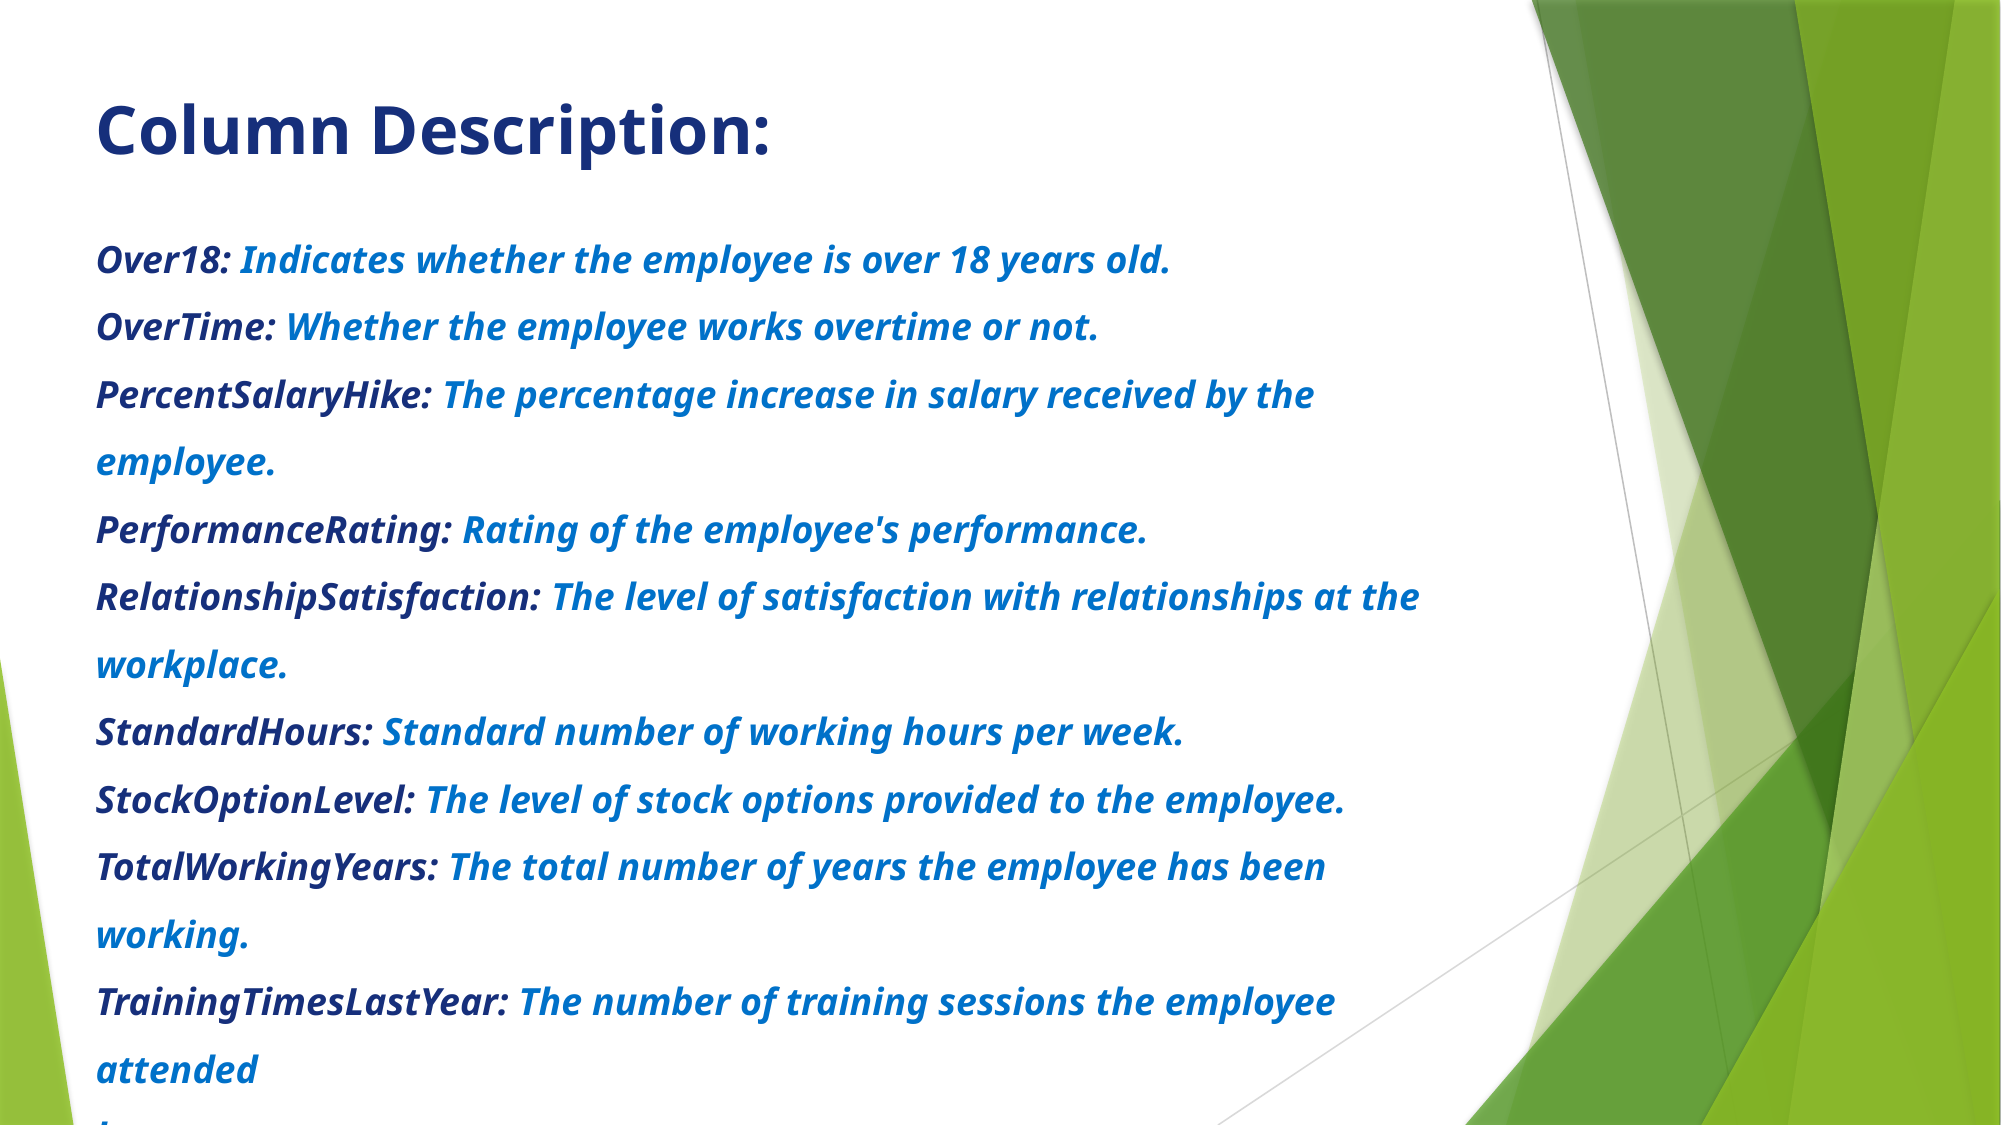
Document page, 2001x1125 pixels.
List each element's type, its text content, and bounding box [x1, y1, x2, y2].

text_box Column Description: Over18: Indicates whether the employee is over 18 years old. OverTime: Whether the employee works overtime or not. PercentSalaryHike: The percentage increase in salary received by the employee. PerformanceRating: Rating of the employee's performance. RelationshipSatisfaction: The level of satisfaction with relationships at the workplace. StandardHours: Standard number of working hours per week. StockOptionLevel: The level of stock options provided to the employee. TotalWorkingYears: The total number of years the employee has been working. TrainingTimesLastYear: The number of training sessions the employee attended last year. WorkLifeBalance: The balance between work and personal life. [80, 80, 1503, 1125]
